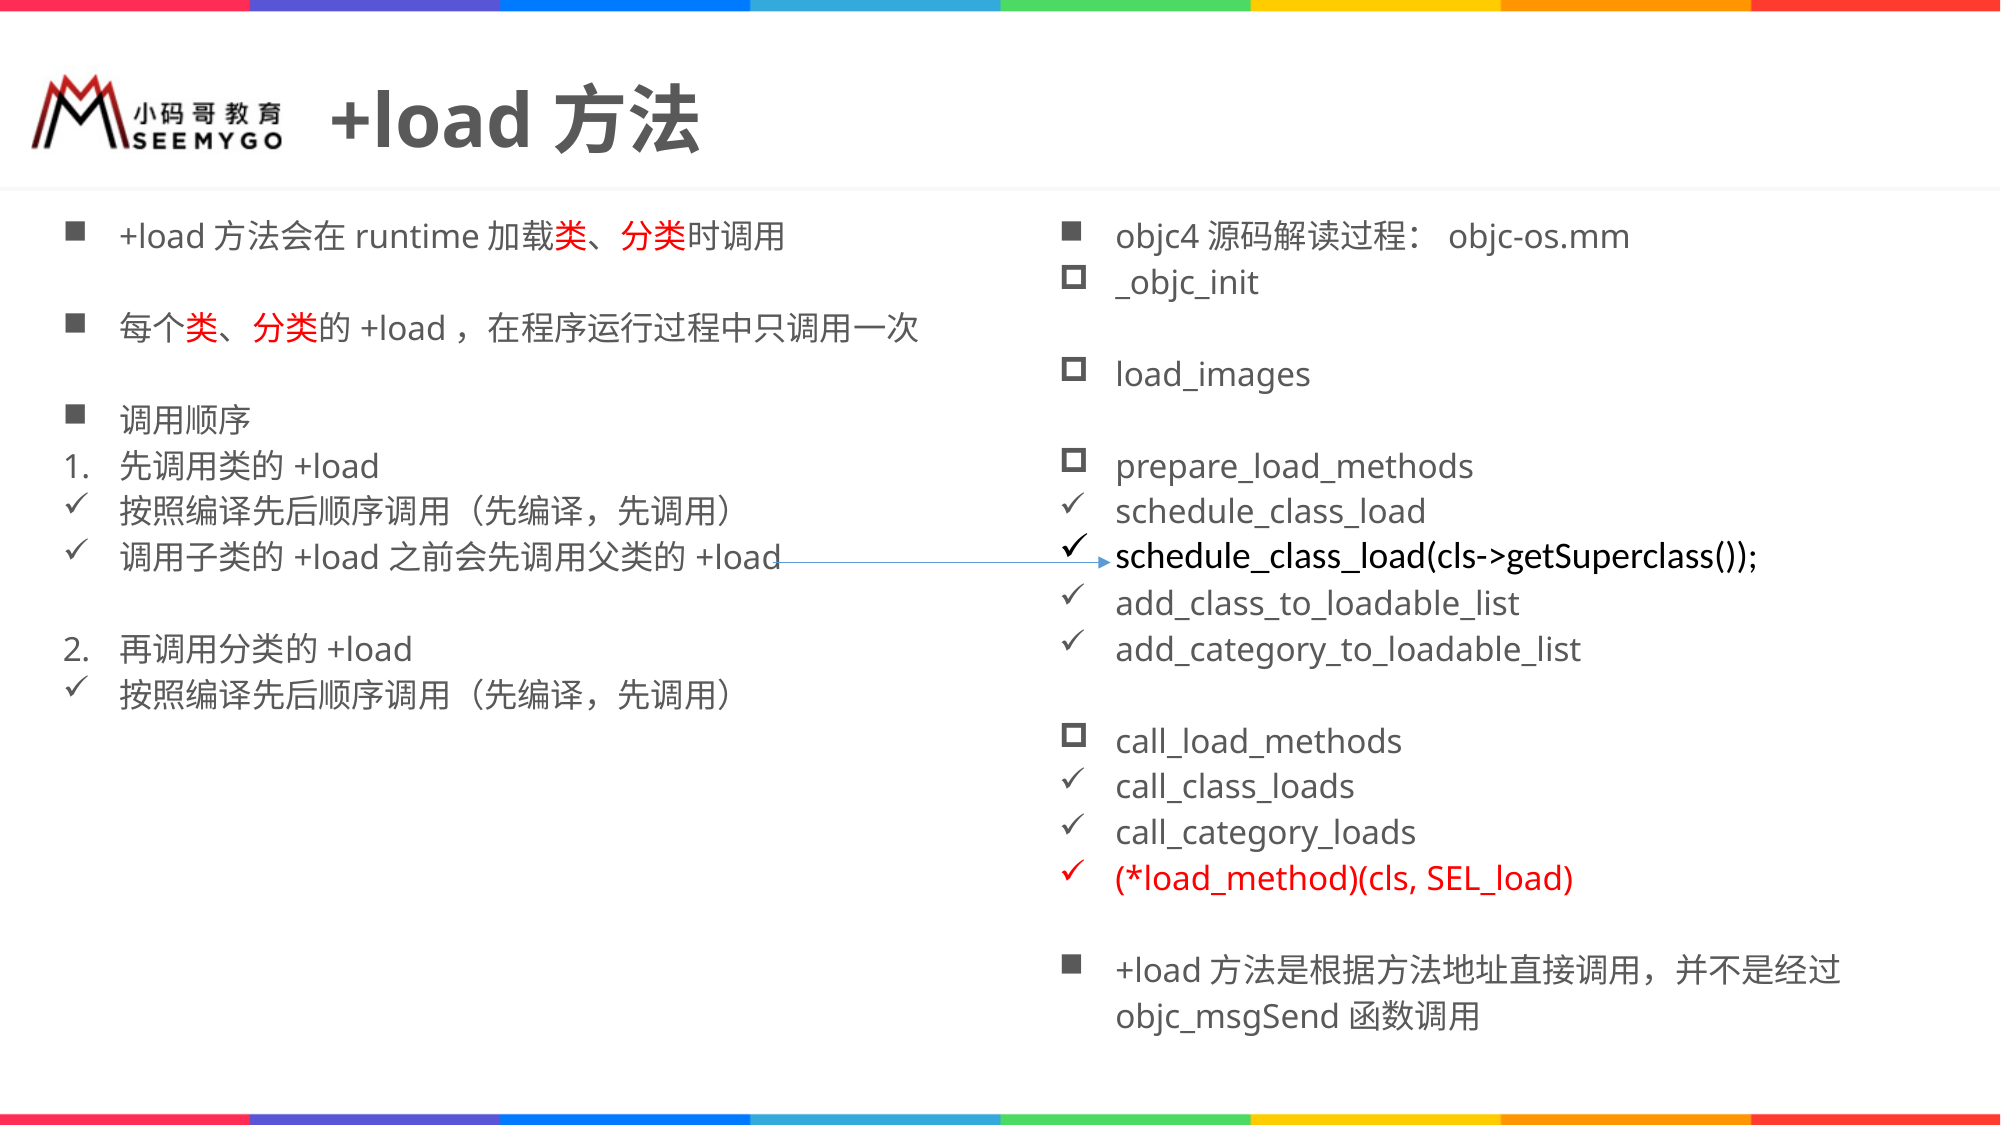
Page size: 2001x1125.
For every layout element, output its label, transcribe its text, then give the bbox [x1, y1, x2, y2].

title +load方法 [314, 64, 1968, 182]
text_box objc4源码解读过程：objc-os.mm _objc_init load_images prepare_load_methods schedule_class_load schedule_class_load(cls->getSuperclass()); add_class_to_loadable_list add_category_to_loadable_list call_load_methods call_class_loads call_category_loads (*load_method)(cls, SEL_load) +load方法是根据方法地址直接调用，并不是经过objc_msgSend函数调用 [1044, 202, 1968, 1069]
text_box +load方法会在runtime加载类、分类时调用 每个类、分类的+load，在程序运行过程中只调用一次 调用顺序 先调用类的+load 按照编译先后顺序调用（先编译，先调用） 调用子类的+load之前会先调用父类的+load 再调用分类的+load 按照编译先后顺序调用（先编译，先调用） [48, 202, 942, 1069]
picture [0, 0, 2001, 1125]
